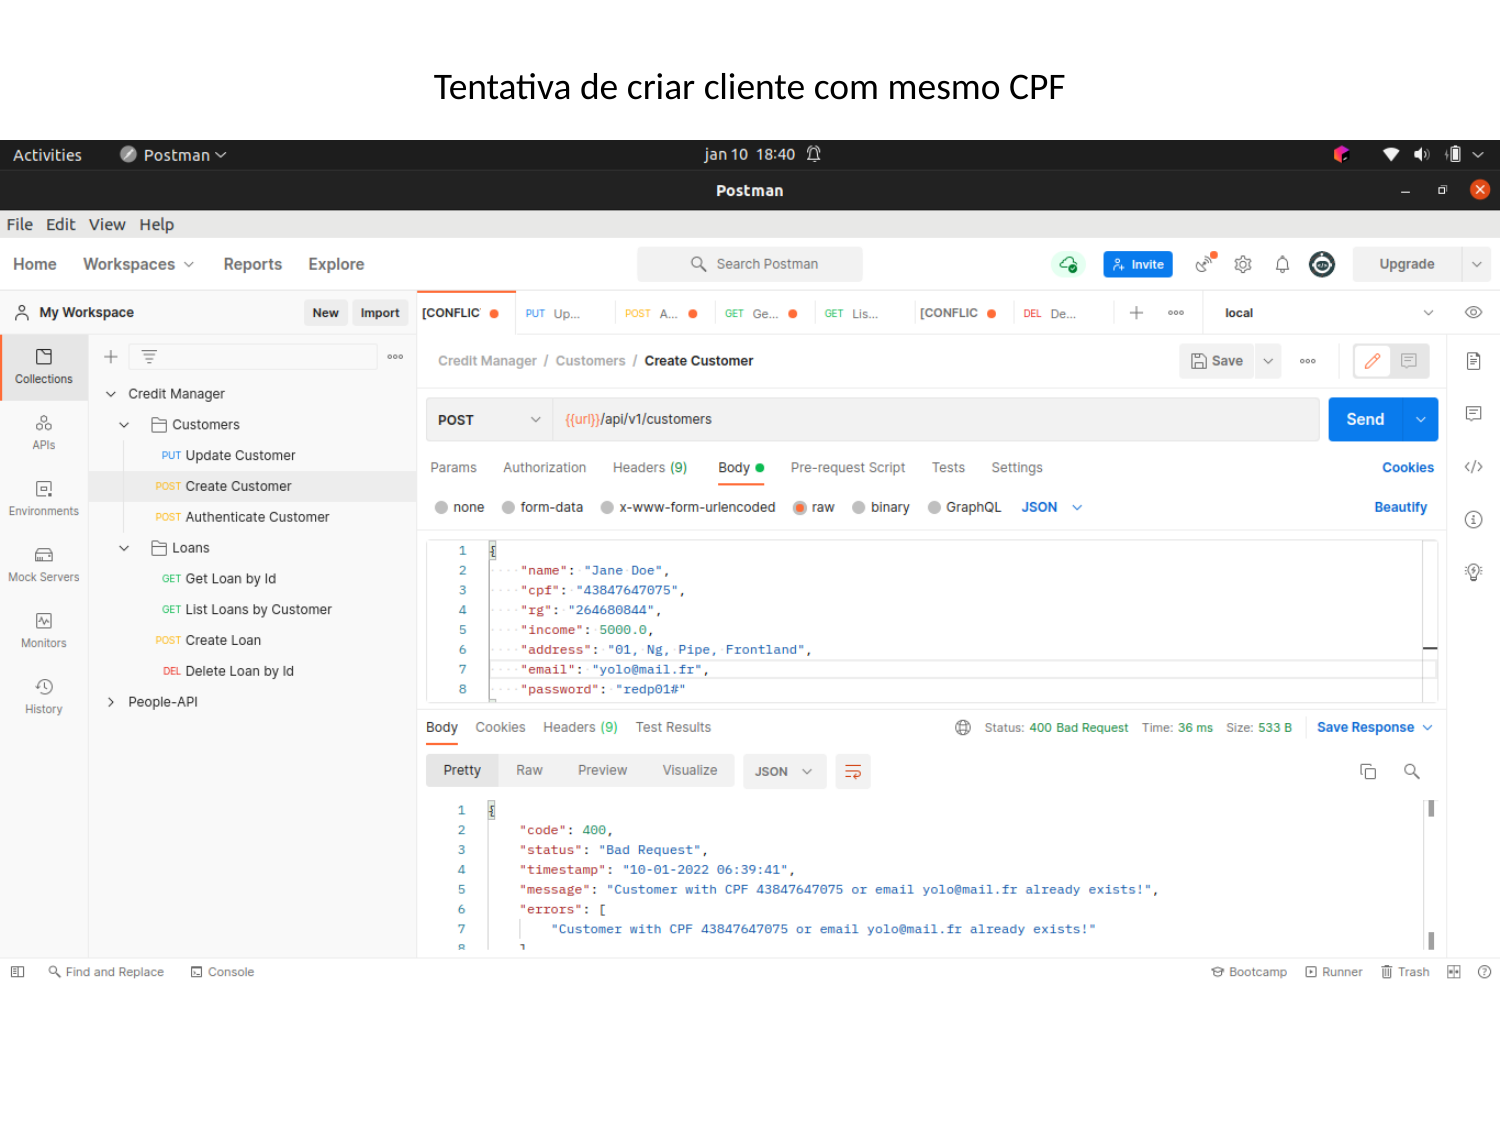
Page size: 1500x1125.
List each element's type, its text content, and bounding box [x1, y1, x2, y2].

text_box Tentativa de criar cliente com mesmo CPF [123, 54, 1376, 115]
picture [0, 140, 1500, 985]
